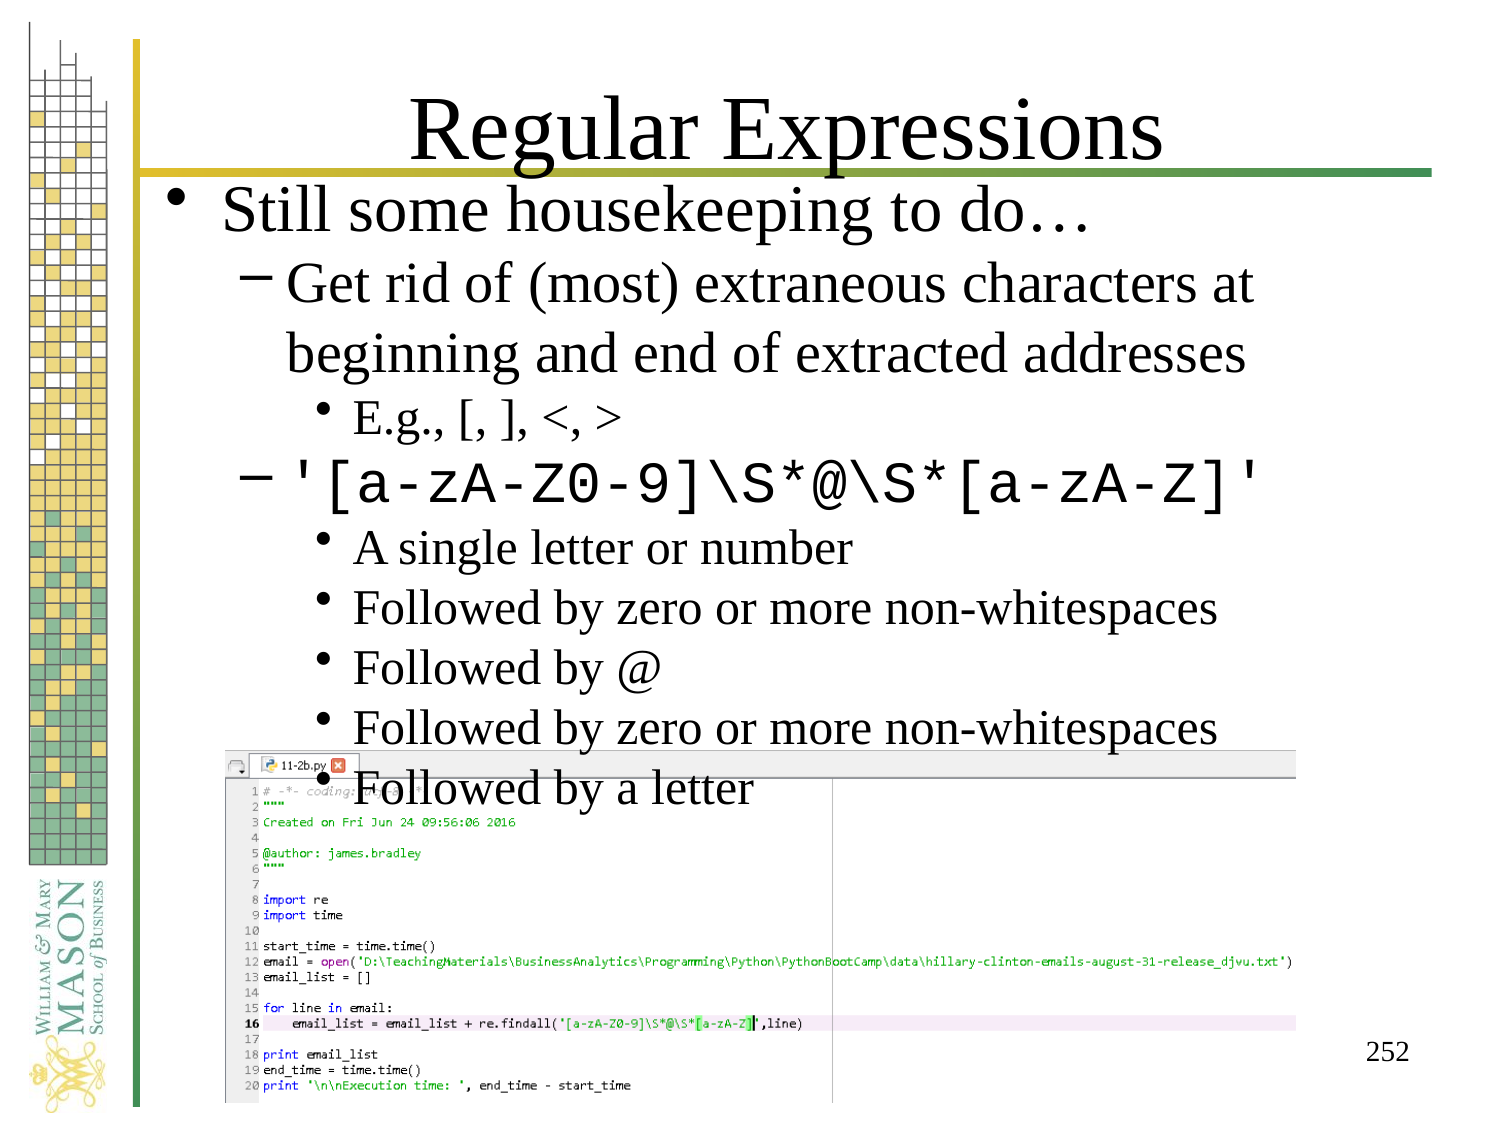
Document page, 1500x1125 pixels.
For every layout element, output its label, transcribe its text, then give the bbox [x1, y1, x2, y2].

list Still some housekeeping to do… Get rid of (most) extraneous characters at beginning and end of extracted addresses E.g., [, ], <, > '[a-zA-Z0-9]\S*@\S*[a-zA-Z]' A single letter or number Followed by zero or more non-whitespaces Followed by @ Followed by zero or more non-whitespaces Followed by a letter [150, 156, 1425, 982]
slide_number 252 [1300, 1024, 1426, 1103]
picture [224, 750, 1297, 1103]
title Regular Expressions [150, 45, 1425, 156]
title Naming Variables [29, 879, 107, 1113]
